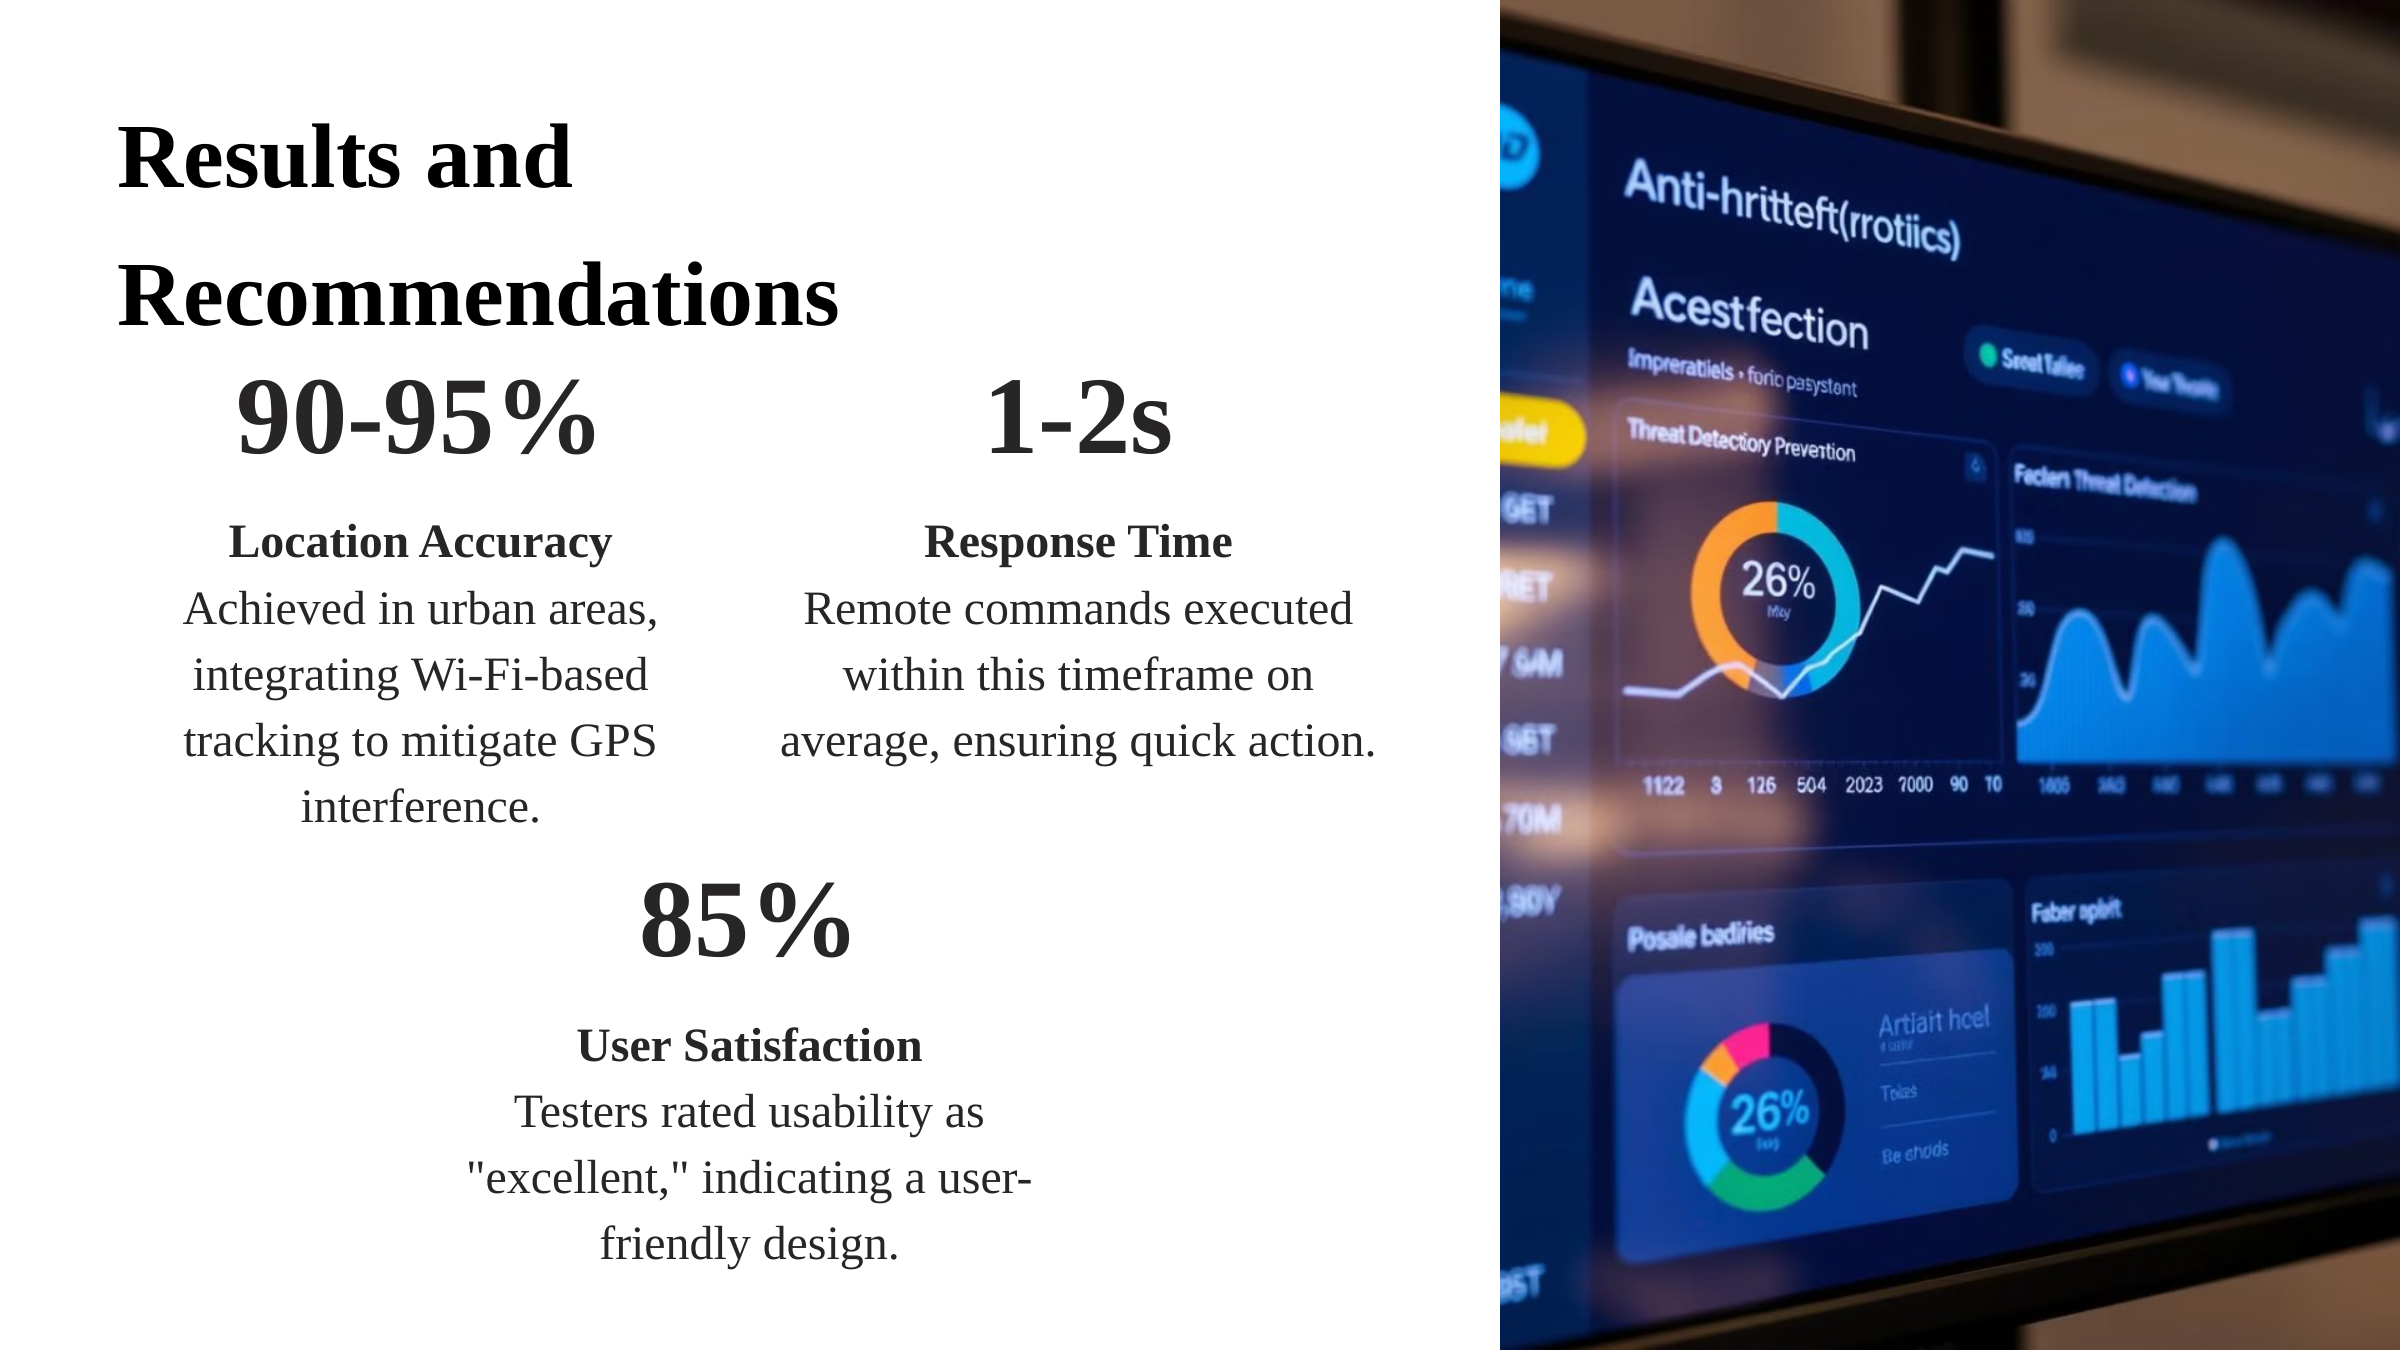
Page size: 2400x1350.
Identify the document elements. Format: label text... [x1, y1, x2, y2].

text_box Results and Recommendations [117, 68, 1251, 174]
text_box Response Time [869, 495, 1289, 549]
text_box 85% [446, 846, 1054, 957]
text_box Remote commands executed within this timeframe on average, ensuring quick action. [775, 568, 1383, 729]
text_box User Satisfaction [540, 998, 960, 1052]
picture [1499, 0, 2400, 1350]
text_box Location Accuracy [211, 495, 631, 549]
text_box Achieved in urban areas, integrating Wi-Fi-based tracking to mitigate GPS interference. [117, 568, 725, 729]
text_box 90-95% [117, 343, 725, 454]
text_box 1-2s [775, 343, 1383, 454]
text_box Testers rated usability as "excellent," indicating a user-friendly design. [446, 1071, 1054, 1179]
